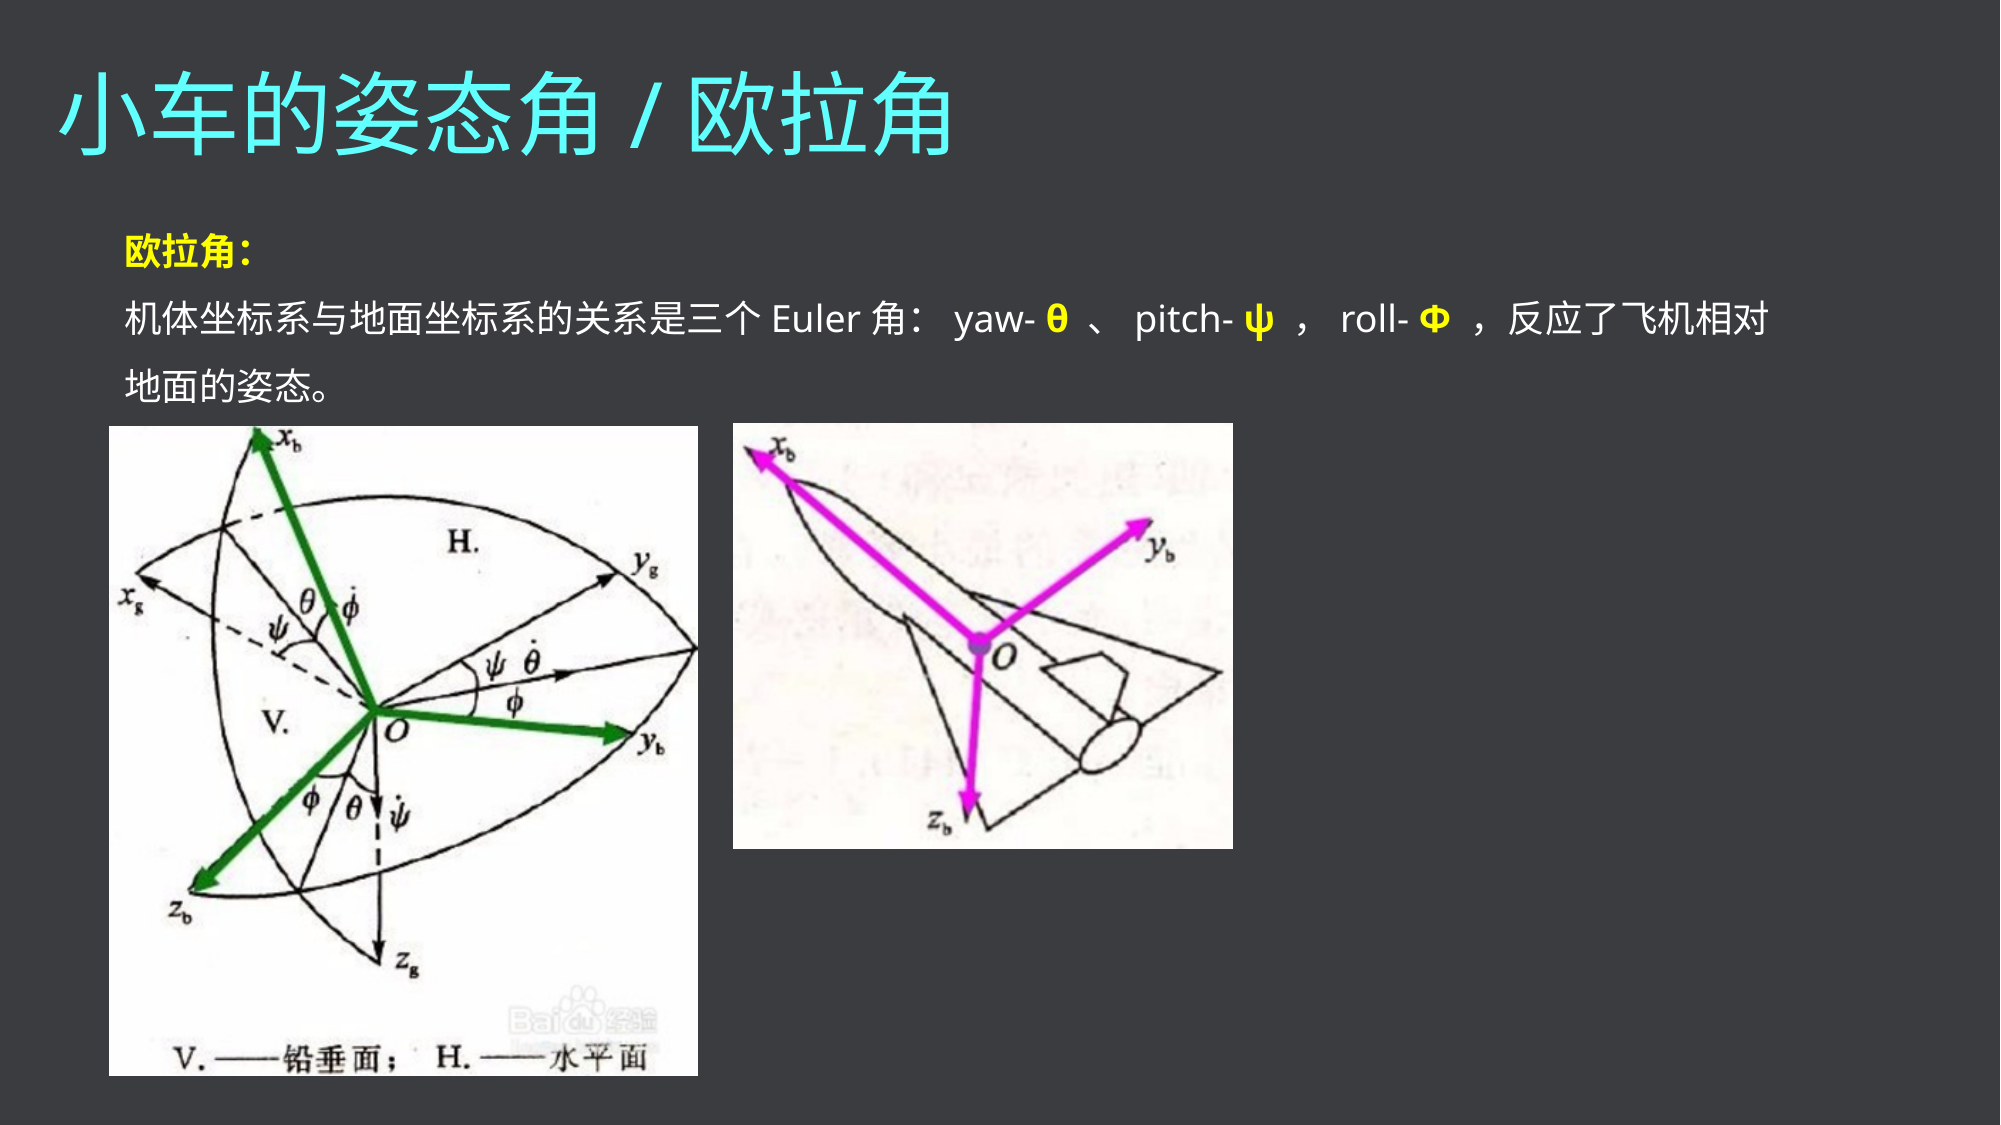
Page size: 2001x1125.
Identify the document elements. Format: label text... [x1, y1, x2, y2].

text_box 欧拉角： 机体坐标系与地面坐标系的关系是三个Euler角：yaw- θ 、pitch- ψ ，roll- Φ ，反应了飞机相对地面的姿态。 [109, 197, 1809, 416]
picture [733, 423, 1233, 849]
picture [109, 426, 698, 1076]
text_box 小车的姿态角/欧拉角 [42, 49, 1565, 175]
